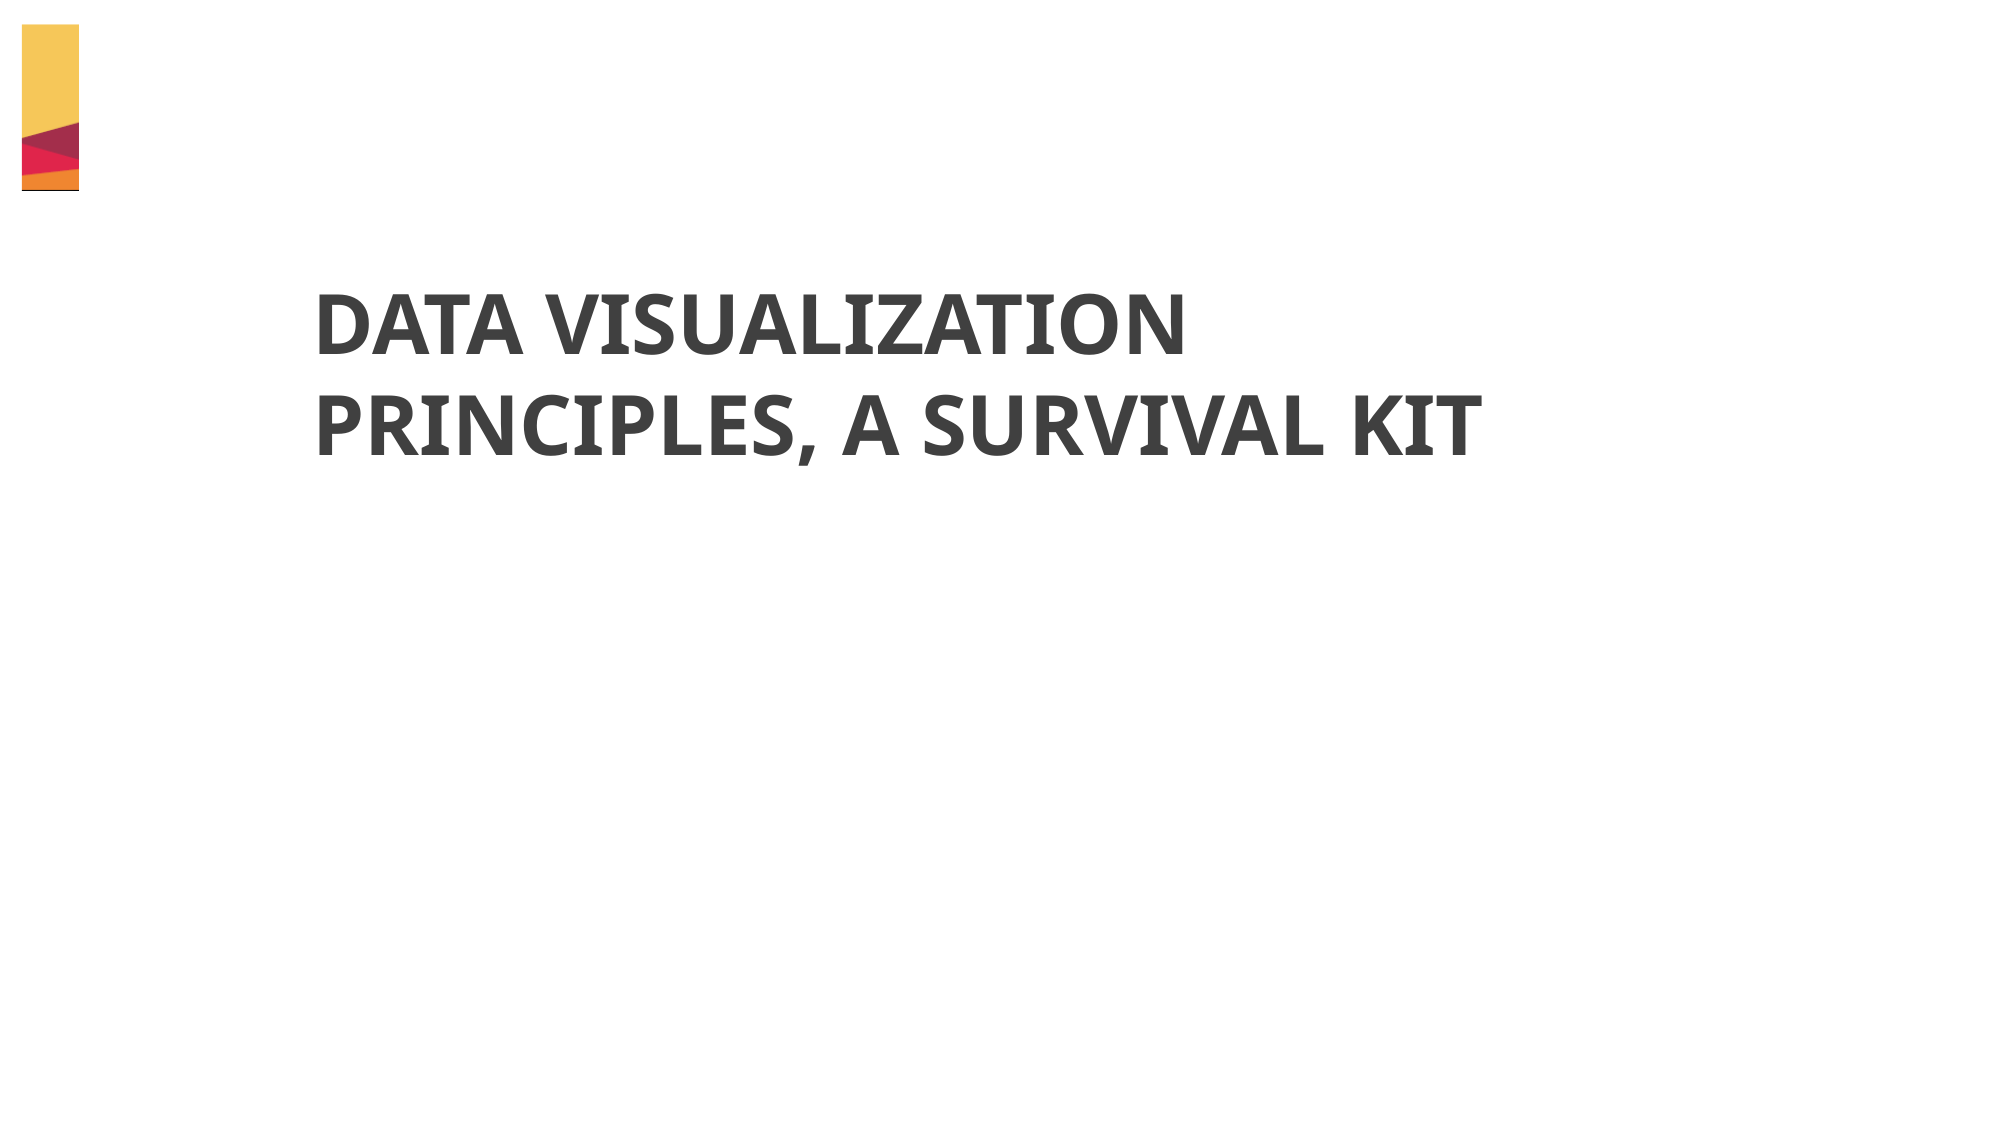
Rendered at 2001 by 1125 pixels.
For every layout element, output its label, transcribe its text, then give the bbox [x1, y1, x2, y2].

list DATA VISUALIZATION PRINCIPLES, A SURVIVAL KIT [297, 264, 1735, 506]
picture [21, 19, 79, 191]
